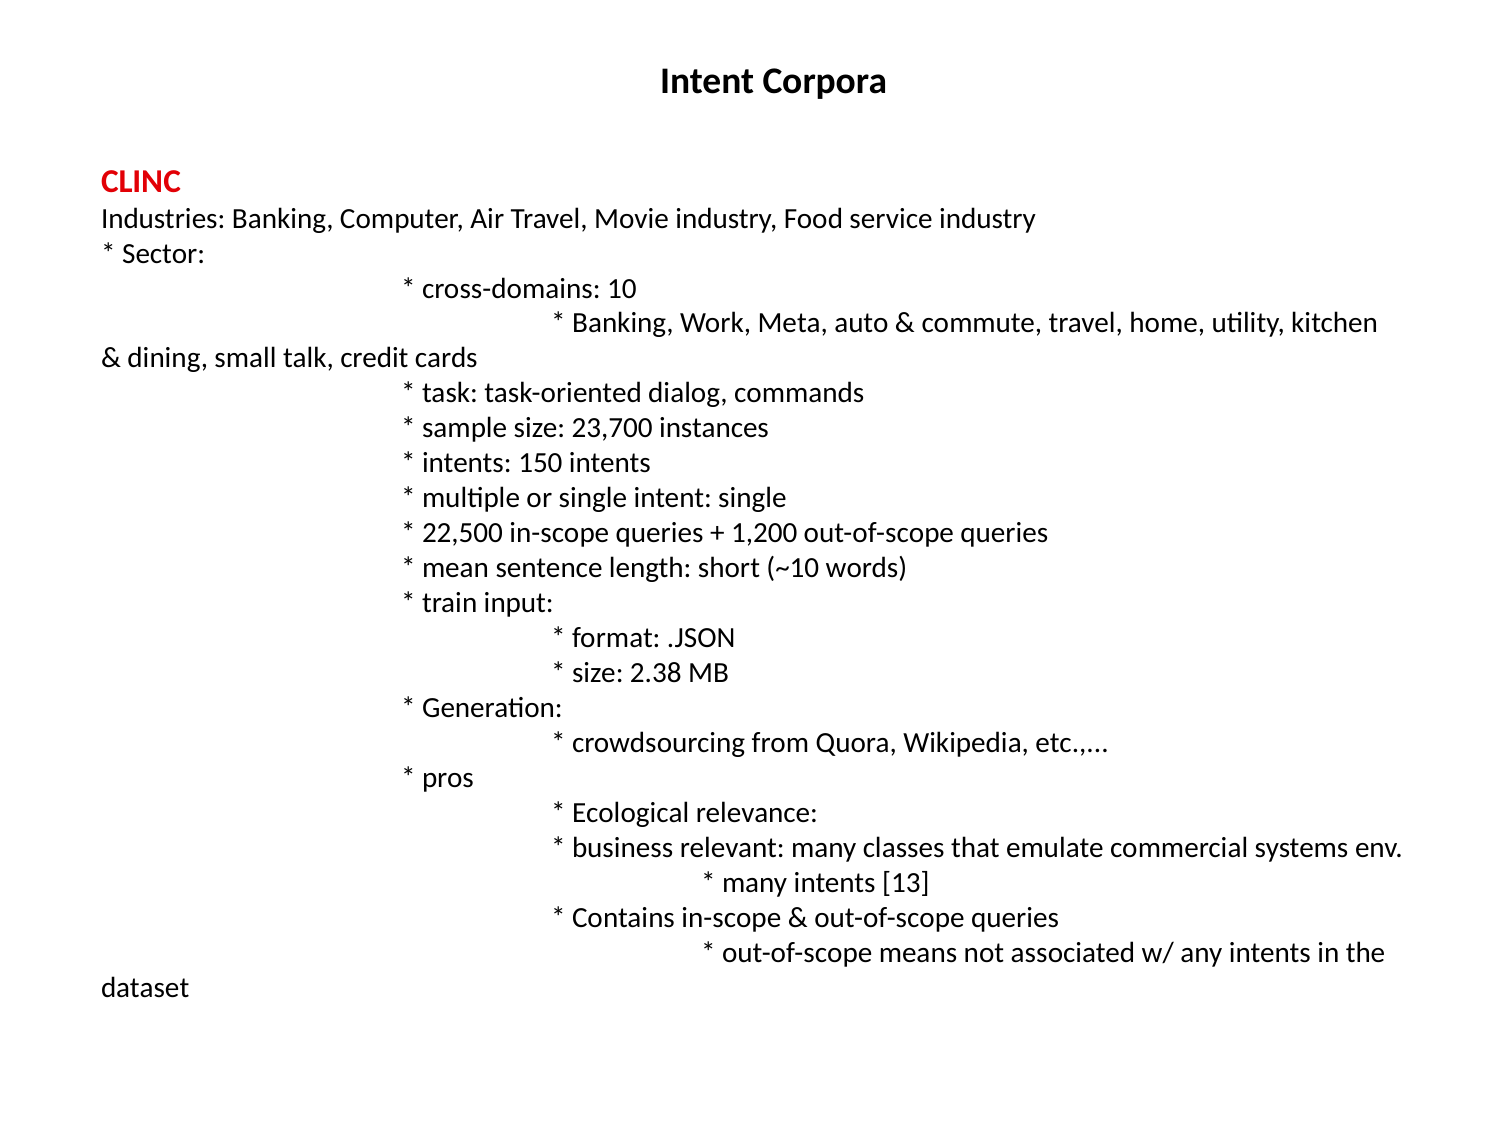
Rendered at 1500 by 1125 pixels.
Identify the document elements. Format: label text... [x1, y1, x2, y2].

text_box CLINC Industries: Banking, Computer, Air Travel, Movie industry, Food service industry * Sector: * cross-domains: 10 * Banking, Work, Meta, auto & commute, travel, home, utility, kitchen & dining, small talk, credit cards * task: task-oriented dialog, commands * sample size: 23,700 instances * intents: 150 intents * multiple or single intent: single * 22,500 in-scope queries + 1,200 out-of-scope queries * mean sentence length: short (~10 words) * train input: * format: .JSON * size: 2.38 MB * Generation: * crowdsourcing from Quora, Wikipedia, etc.,... * pros * Ecological relevance: * business relevant: many classes that emulate commercial systems env. * many intents [13] * Contains in-scope & out-of-scope queries * out-of-scope means not associated w/ any intents in the dataset [86, 151, 1420, 1011]
text_box Intent Corpora [175, 48, 1372, 108]
